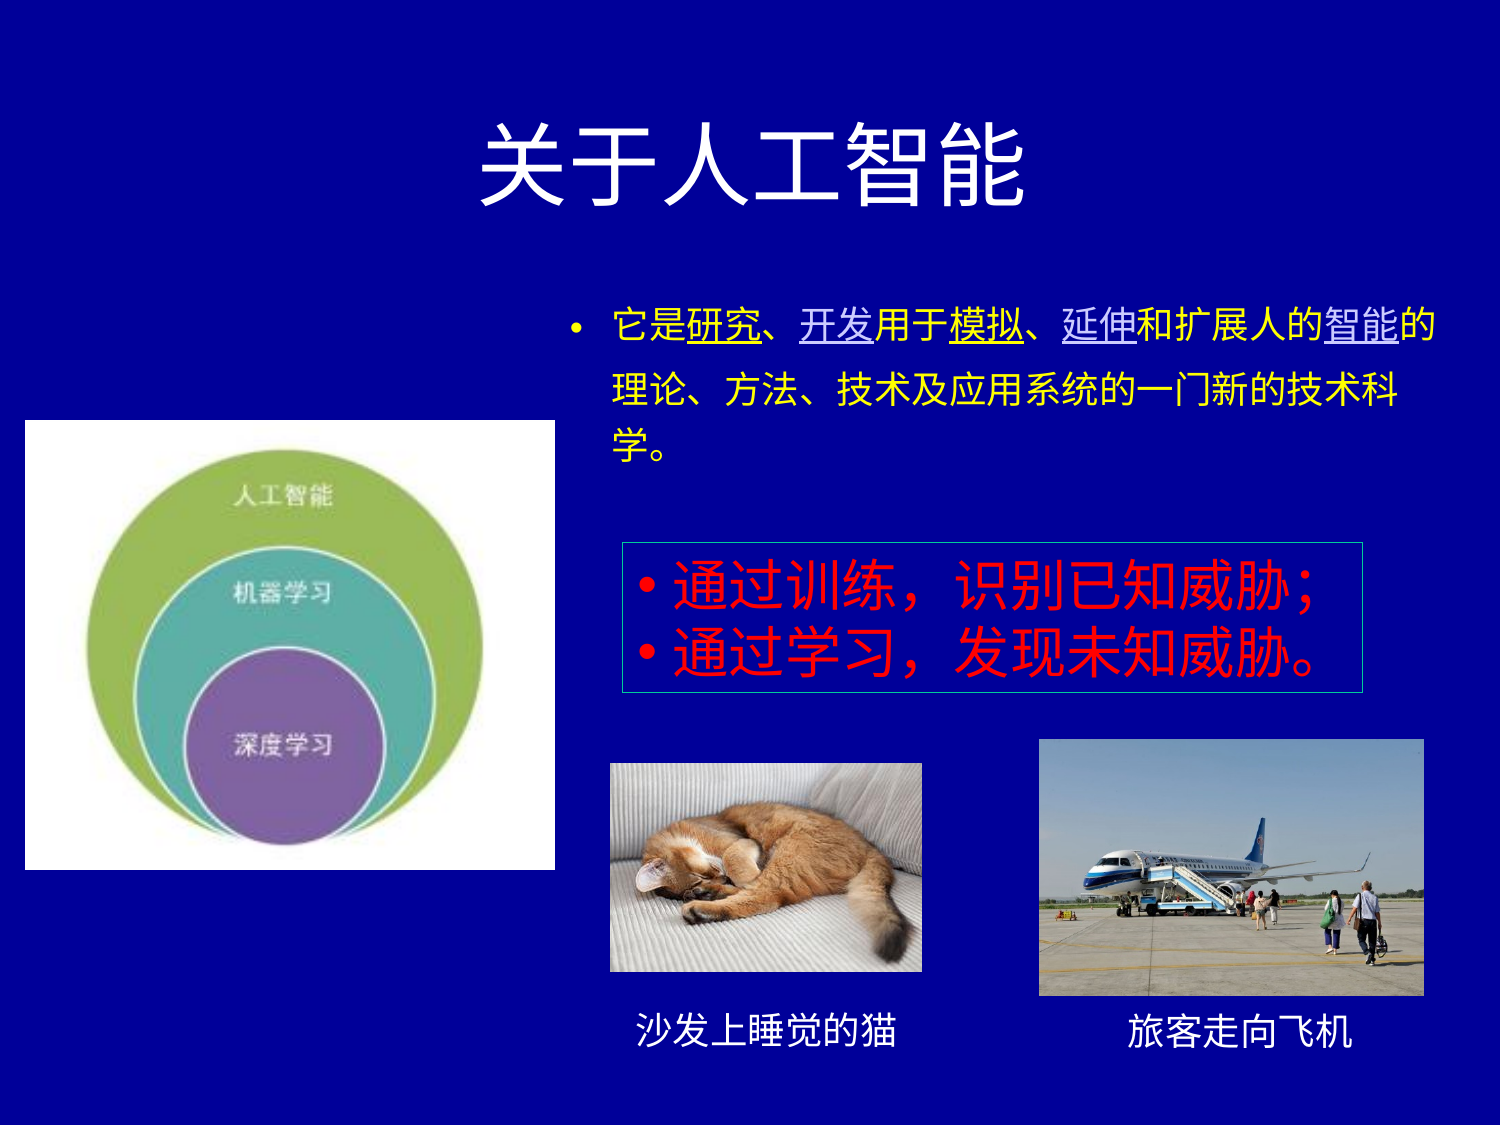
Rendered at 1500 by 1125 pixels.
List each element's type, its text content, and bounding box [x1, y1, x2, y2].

picture [1038, 739, 1424, 996]
title 关于人工智能 [114, 68, 1390, 257]
picture [610, 763, 923, 972]
text_box 它是研究、开发用于模拟、延伸和扩展人的智能的理论、方法、技术及应用系统的一门新的技术科学。 [555, 279, 1454, 475]
text_box 通过训练，识别已知威胁； 通过学习，发现未知威胁。 [622, 542, 1363, 693]
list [25, 419, 556, 871]
text_box 沙发上睡觉的猫 [620, 999, 913, 1060]
text_box 旅客走向飞机 [1113, 1004, 1368, 1061]
